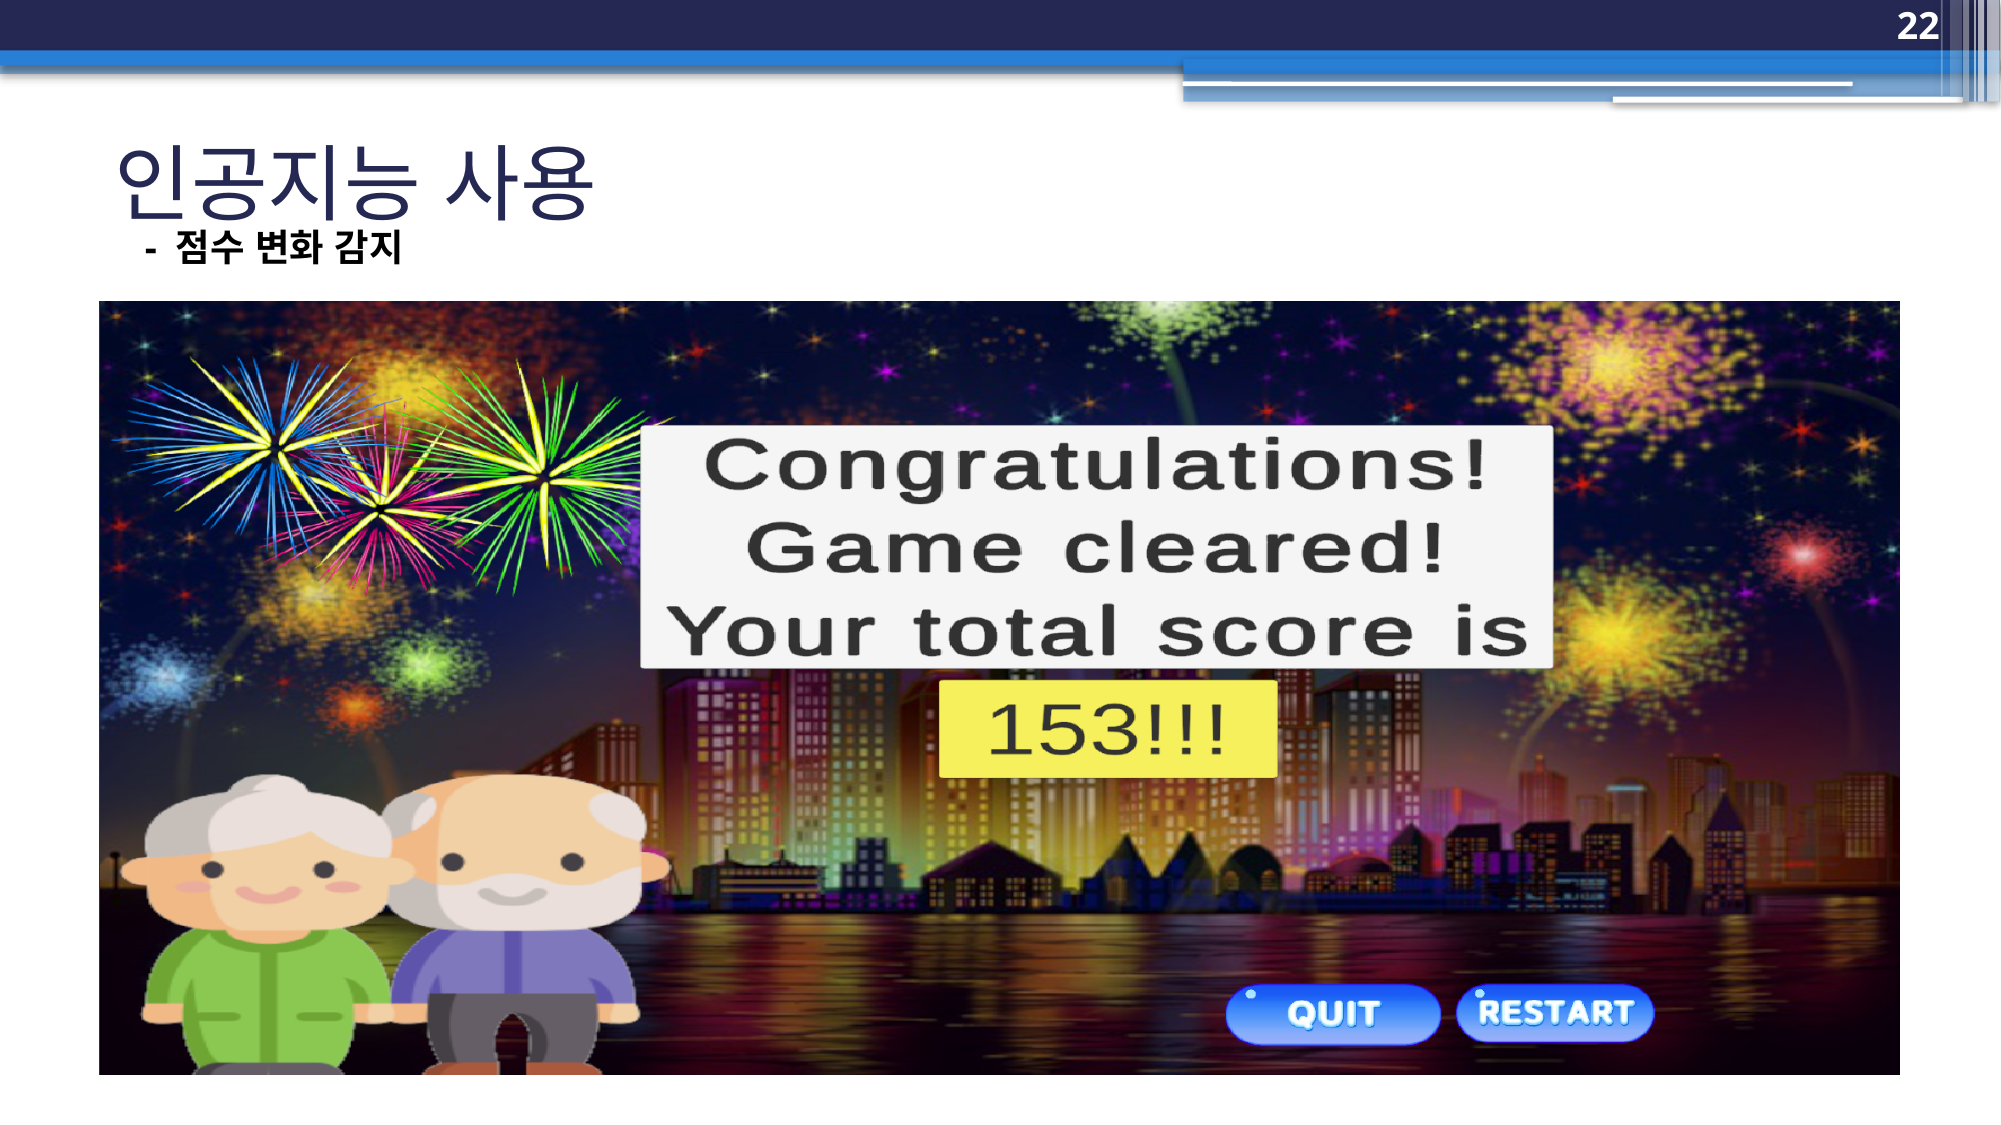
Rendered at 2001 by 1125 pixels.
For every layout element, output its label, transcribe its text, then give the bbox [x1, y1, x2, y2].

title 인공지능 사용 [99, 93, 1900, 269]
slide_number 22 [1788, 0, 1955, 61]
text_box - 점수 변화 감지 [130, 217, 1317, 265]
picture [0, 301, 2000, 1125]
